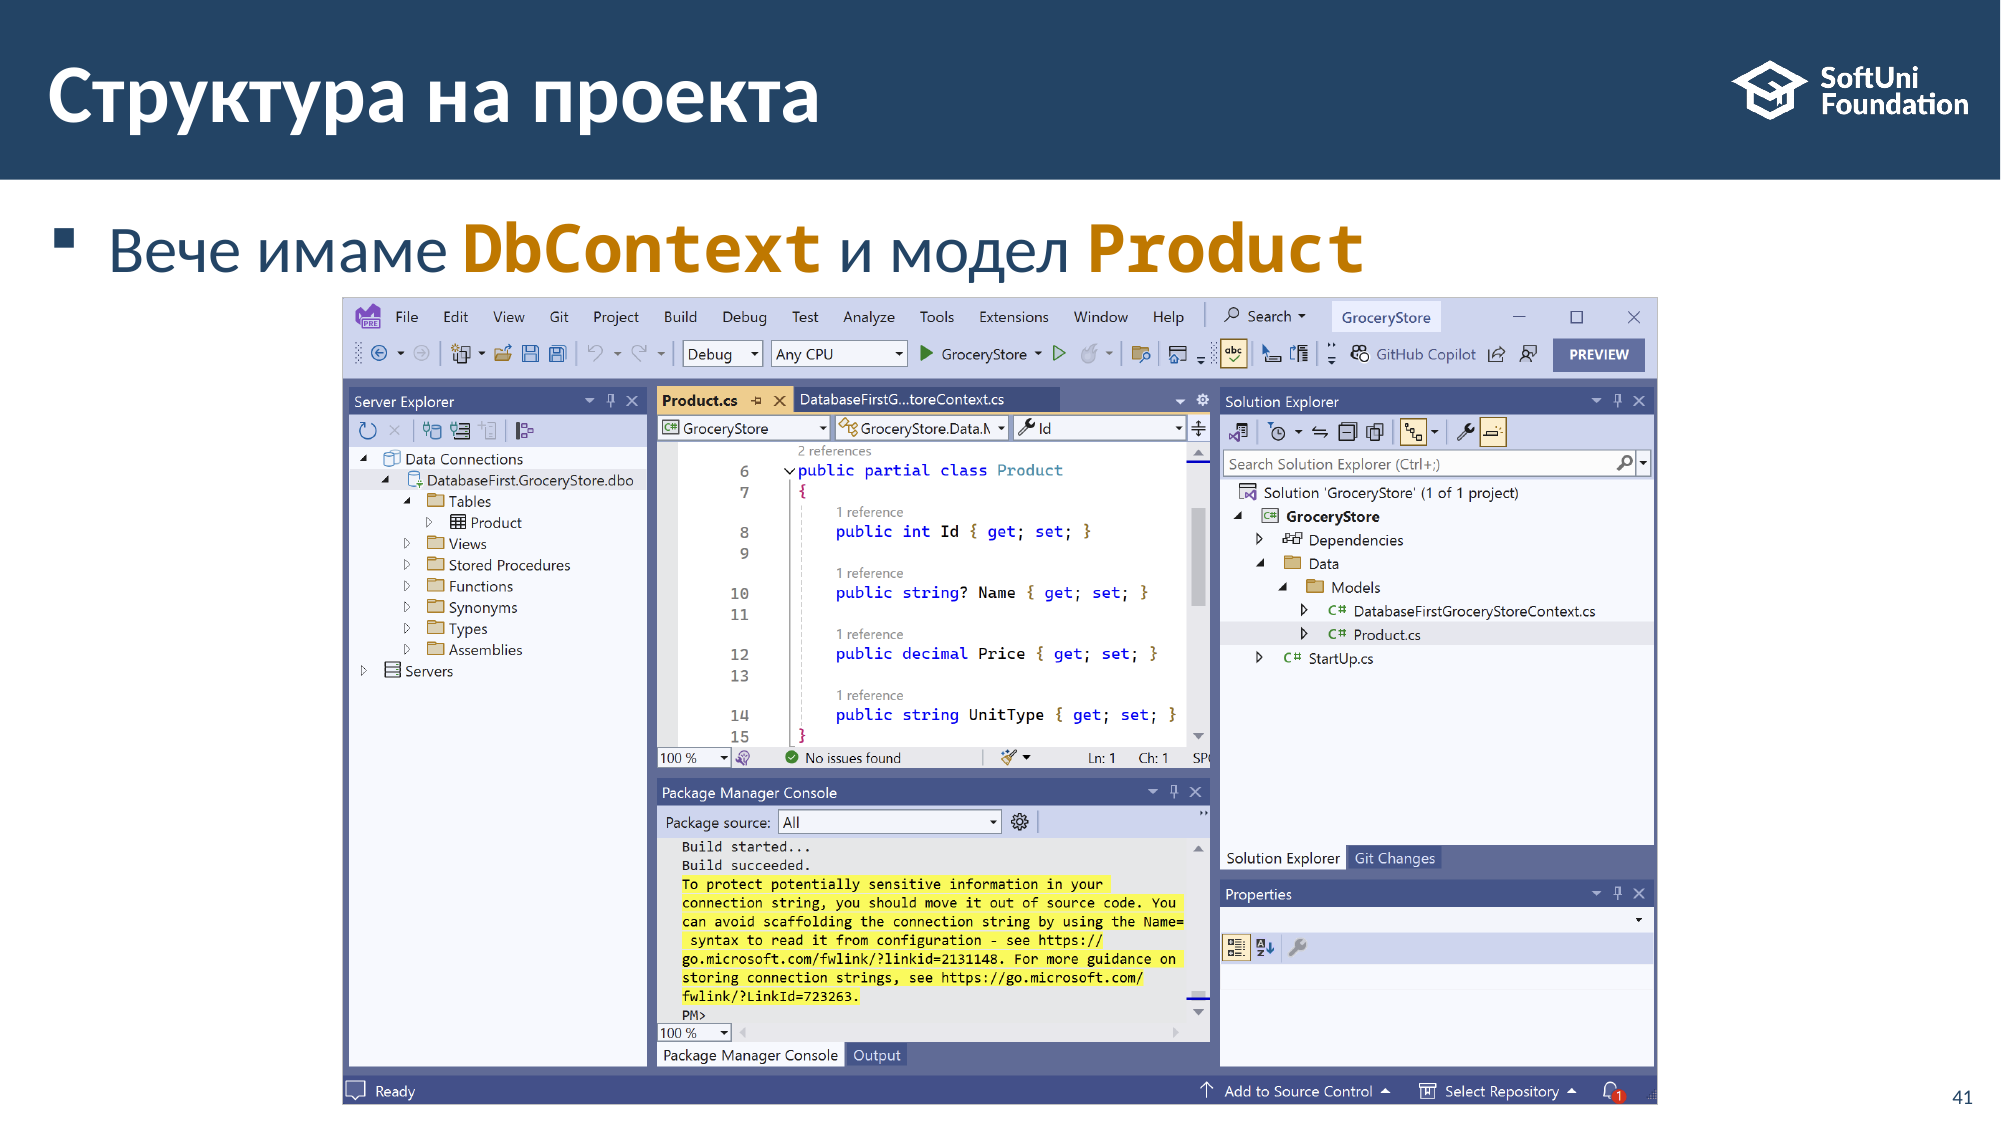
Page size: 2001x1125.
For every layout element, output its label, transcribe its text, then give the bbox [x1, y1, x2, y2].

slide_number 41 [1927, 1067, 1989, 1117]
picture [341, 296, 1659, 1105]
list Вече имаме DbContext и модел Product [31, 196, 1970, 1104]
picture [1731, 60, 1968, 120]
title Структура на проекта [31, 16, 1716, 162]
